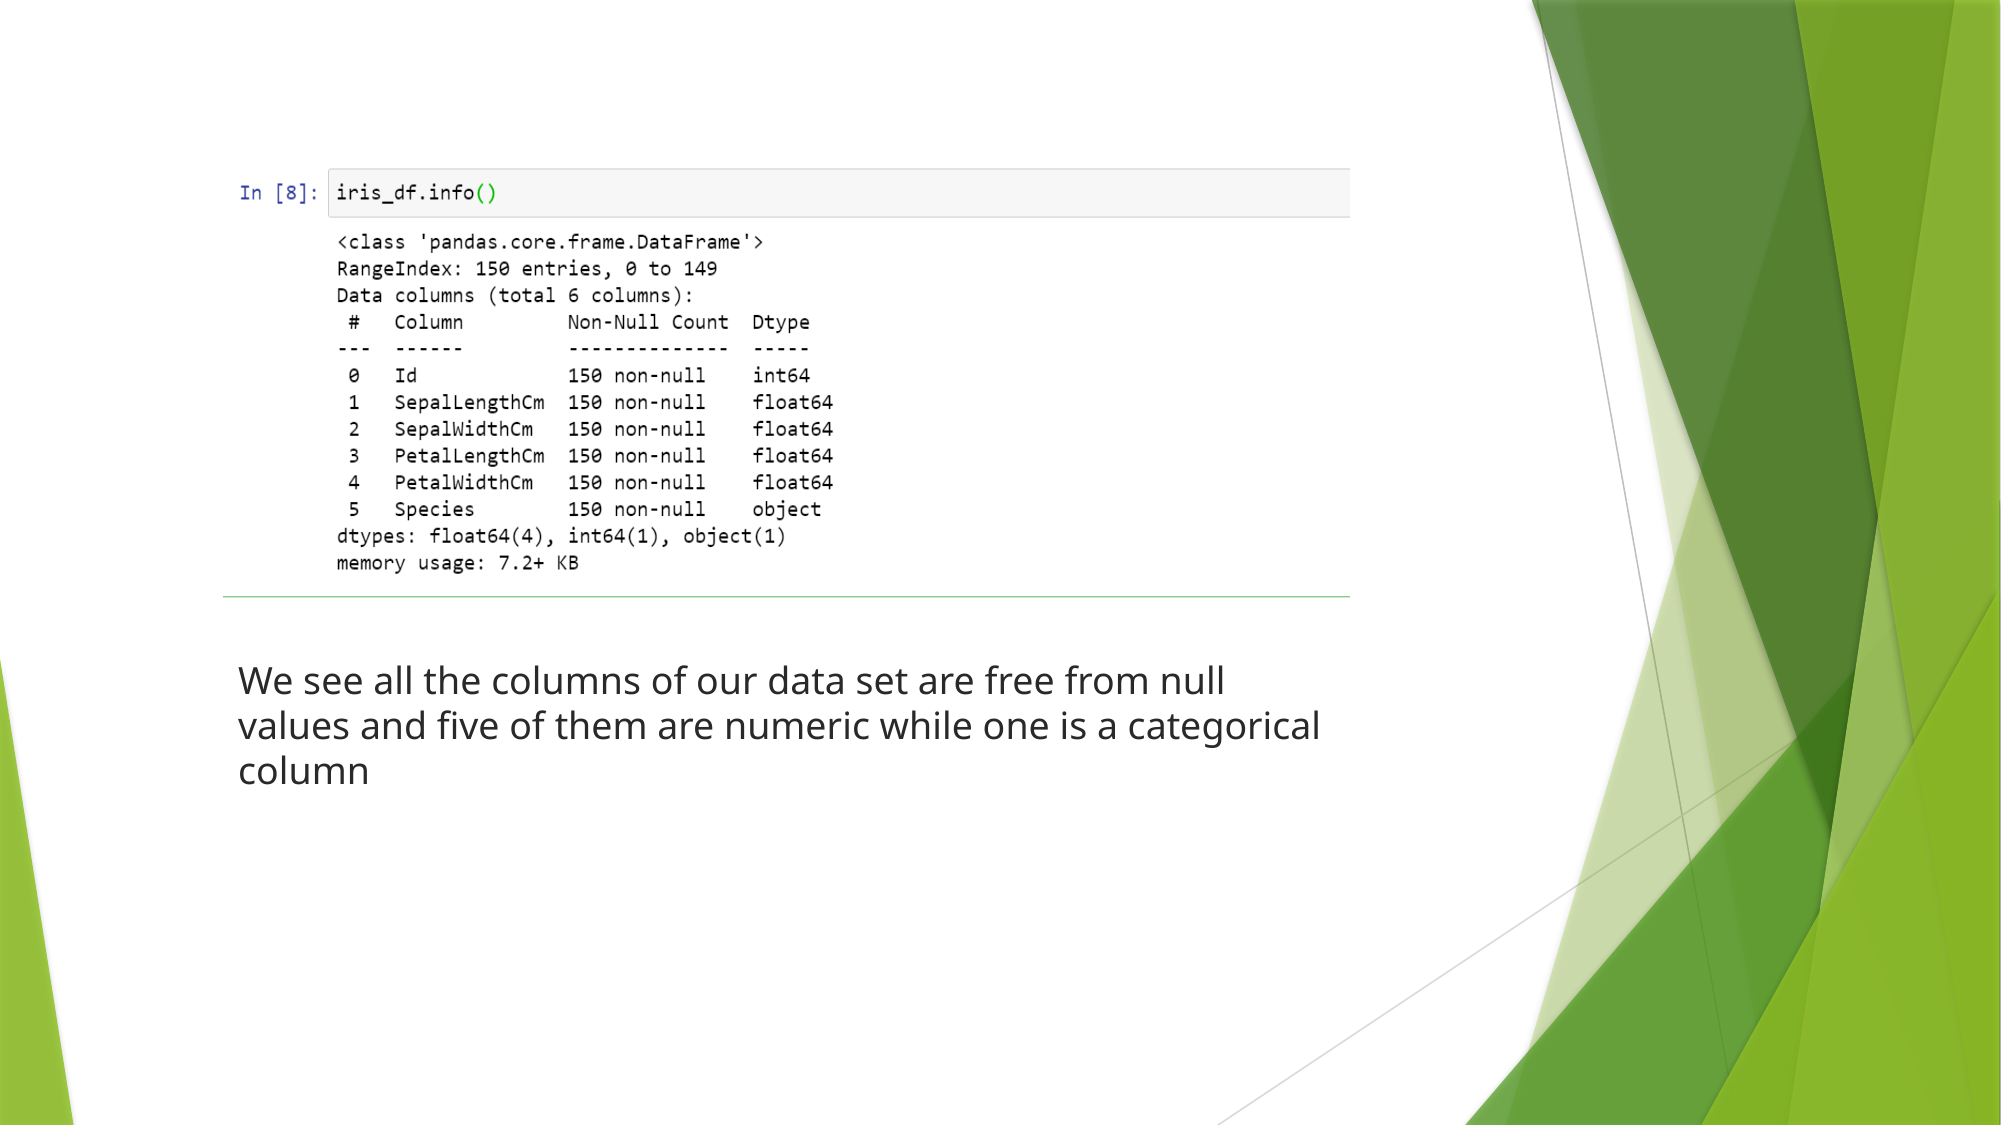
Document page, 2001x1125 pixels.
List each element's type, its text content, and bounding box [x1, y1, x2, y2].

text_box We see all the columns of our data set are free from null values and five of them are numeric while one is a categorical column [223, 649, 1350, 892]
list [222, 147, 1351, 601]
